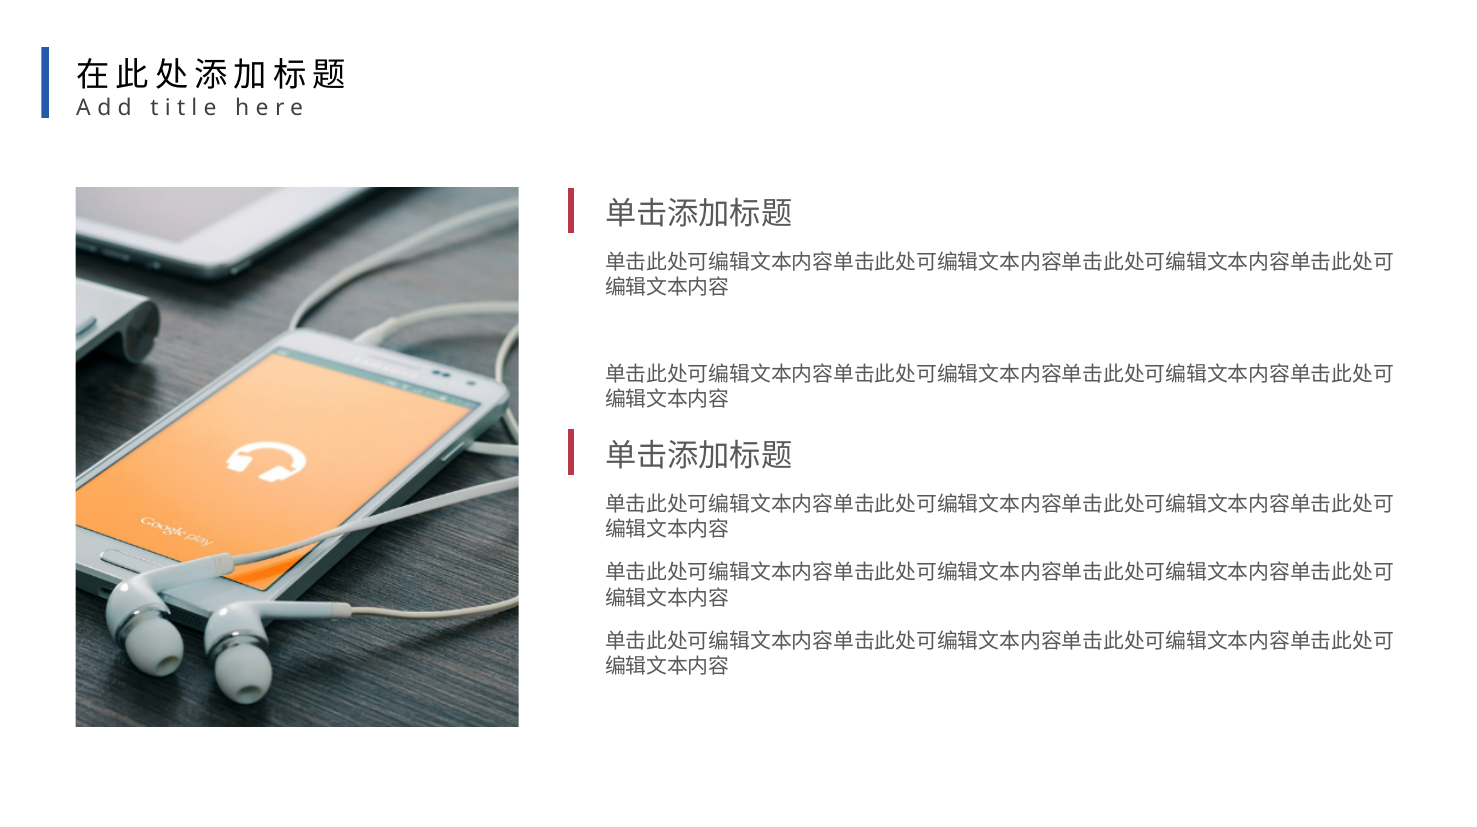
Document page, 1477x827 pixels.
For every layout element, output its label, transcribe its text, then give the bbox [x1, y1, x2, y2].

text_box 单击添加标题 单击此处可编辑文本内容单击此处可编辑文本内容单击此处可编辑文本内容单击此处可编辑文本内容 单击此处可编辑文本内容单击此处可编辑文本内容单击此处可编辑文本内容单击此处可编辑文本内容 [594, 187, 1414, 417]
text_box [39, 45, 51, 120]
text_box 在此处添加标题 Add title here [65, 47, 358, 126]
text_box 单击添加标题 单击此处可编辑文本内容单击此处可编辑文本内容单击此处可编辑文本内容单击此处可编辑文本内容 单击此处可编辑文本内容单击此处可编辑文本内容单击此处可编辑文本内容单击此处可编辑文本内容 单击此处可编辑文本内容单击此处可编辑文本内容单击此处可编辑文本内容单击此处可编辑文本内容 [594, 429, 1414, 727]
text_box [73, 185, 521, 729]
